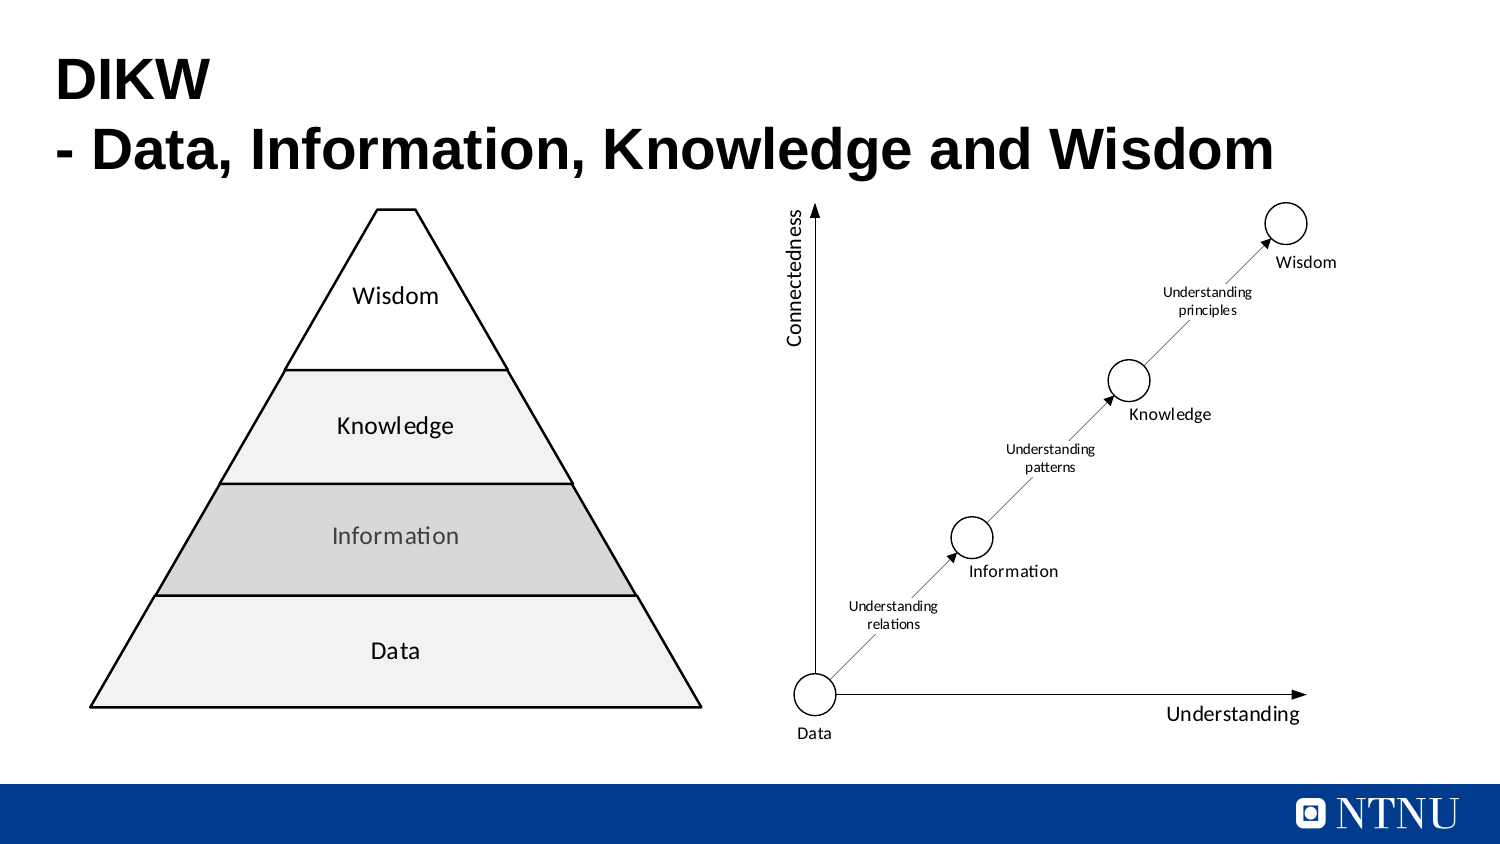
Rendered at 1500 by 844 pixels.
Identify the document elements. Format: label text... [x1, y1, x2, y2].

title DIKW - Data, Information, Knowledge and Wisdom [40, 33, 1444, 140]
picture [0, 784, 1500, 844]
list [85, 204, 704, 710]
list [771, 196, 1348, 754]
